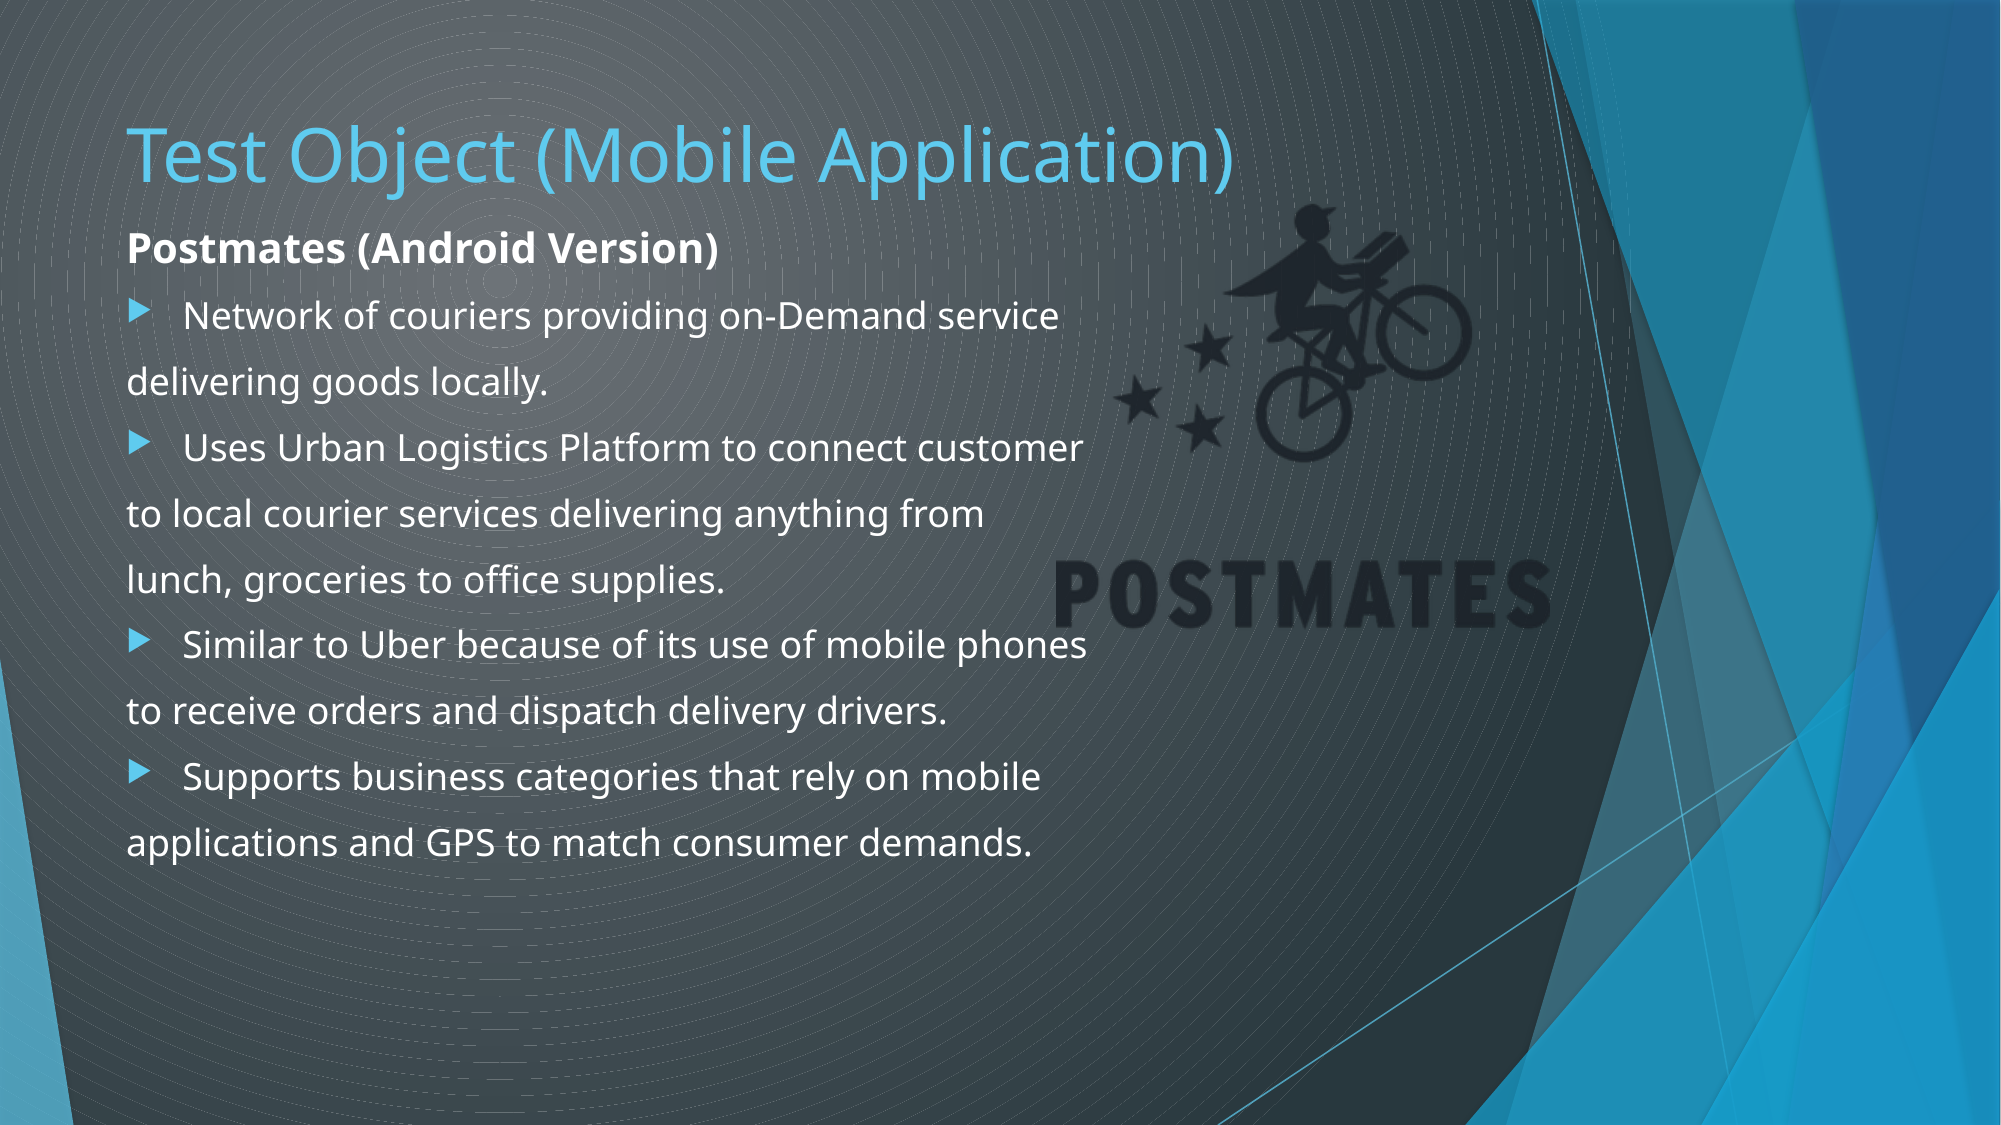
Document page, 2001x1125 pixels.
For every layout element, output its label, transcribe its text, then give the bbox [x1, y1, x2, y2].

title Test Object (Mobile Application) [111, 99, 1522, 213]
picture [1055, 169, 1551, 665]
list Postmates (Android Version) Network of couriers providing on-Demand service delivering goods locally. Uses Urban Logistics Platform to connect customer to local courier services delivering anything from lunch, groceries to office supplies. Similar to Uber because of its use of mobile phones to receive orders and dispatch delivery drivers. Supports business categories that rely on mobile applications and GPS to match consumer demands. [111, 213, 1522, 991]
